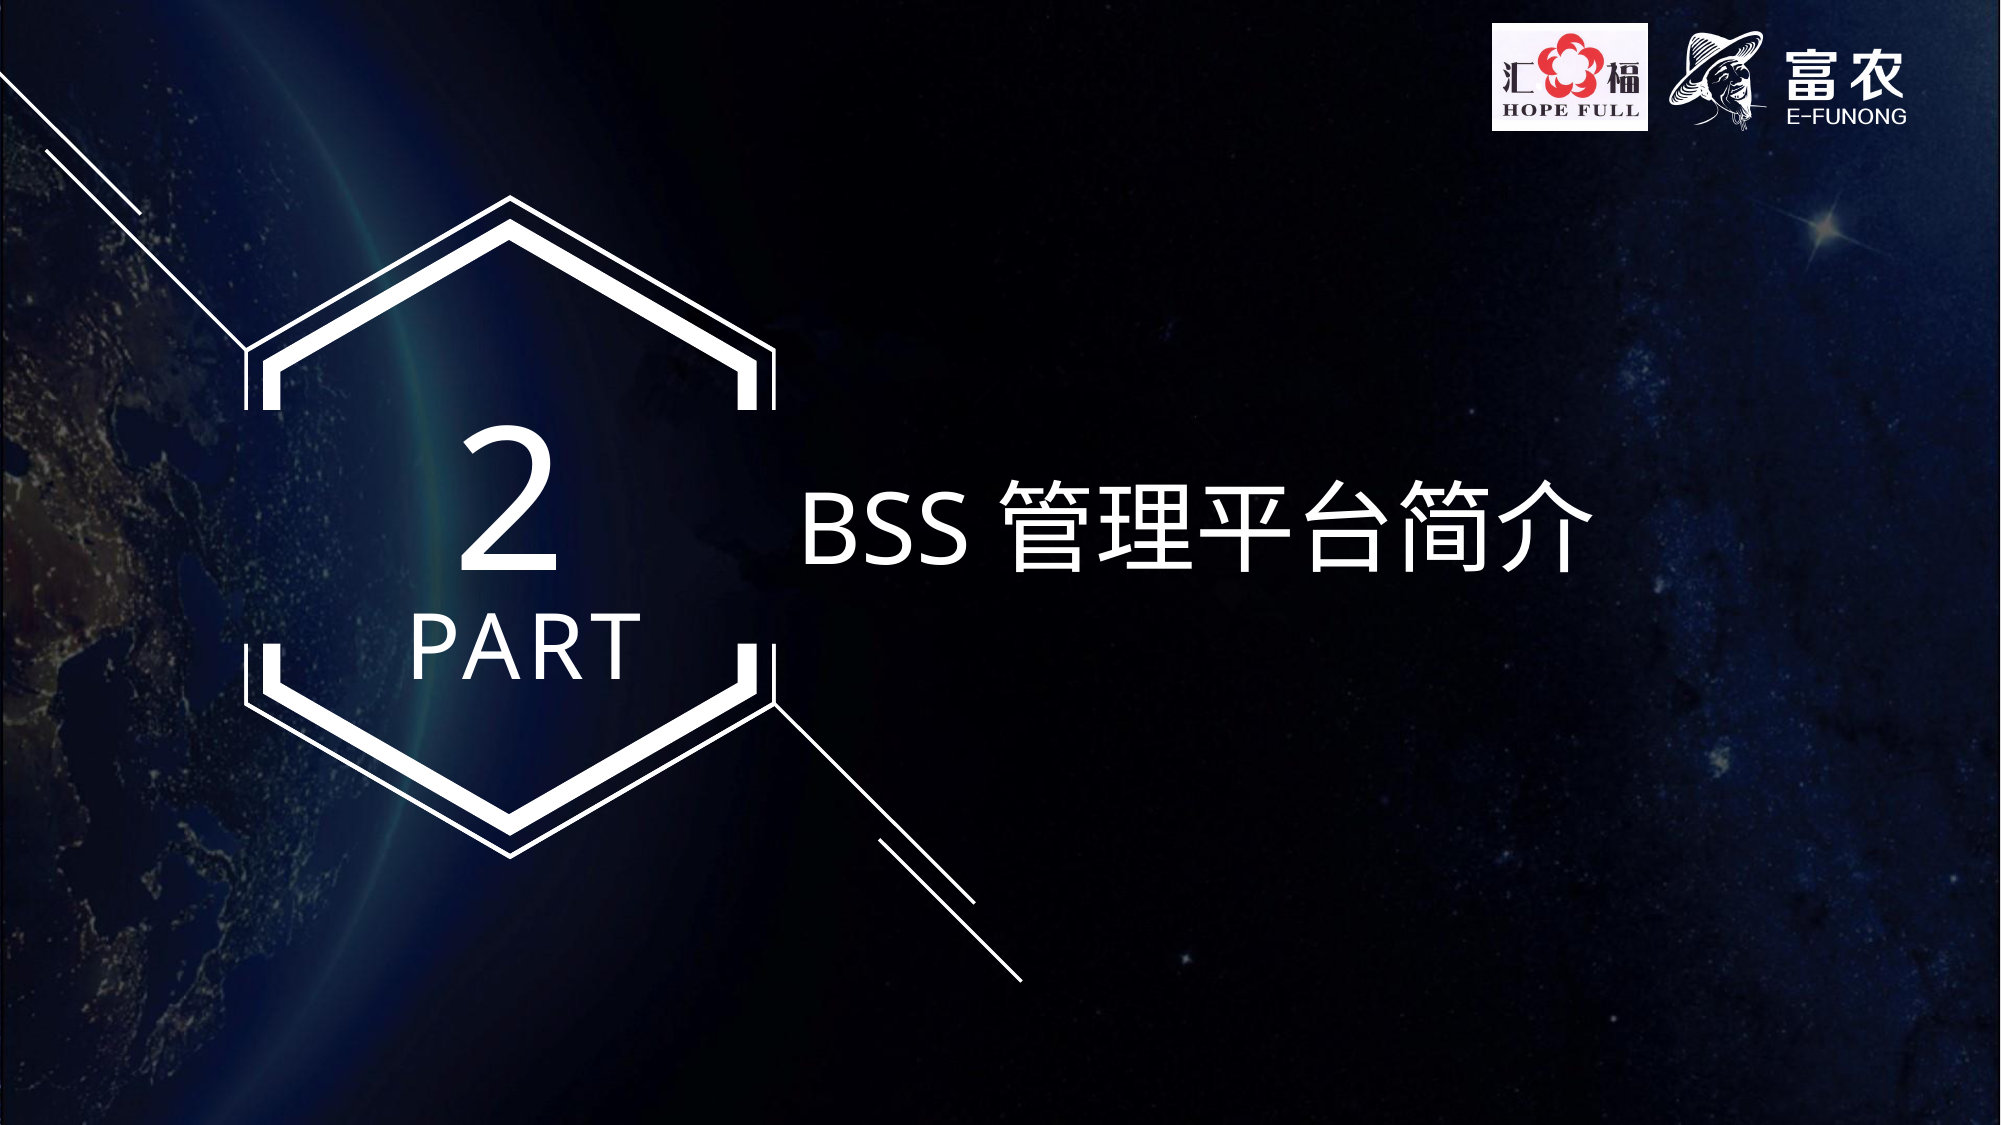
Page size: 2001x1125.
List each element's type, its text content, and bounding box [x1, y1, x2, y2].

text_box BSS管理平台简介 [619, 457, 1773, 593]
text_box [244, 195, 776, 410]
picture [0, 0, 2001, 1125]
text_box [0, 116, 1025, 982]
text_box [244, 643, 776, 860]
